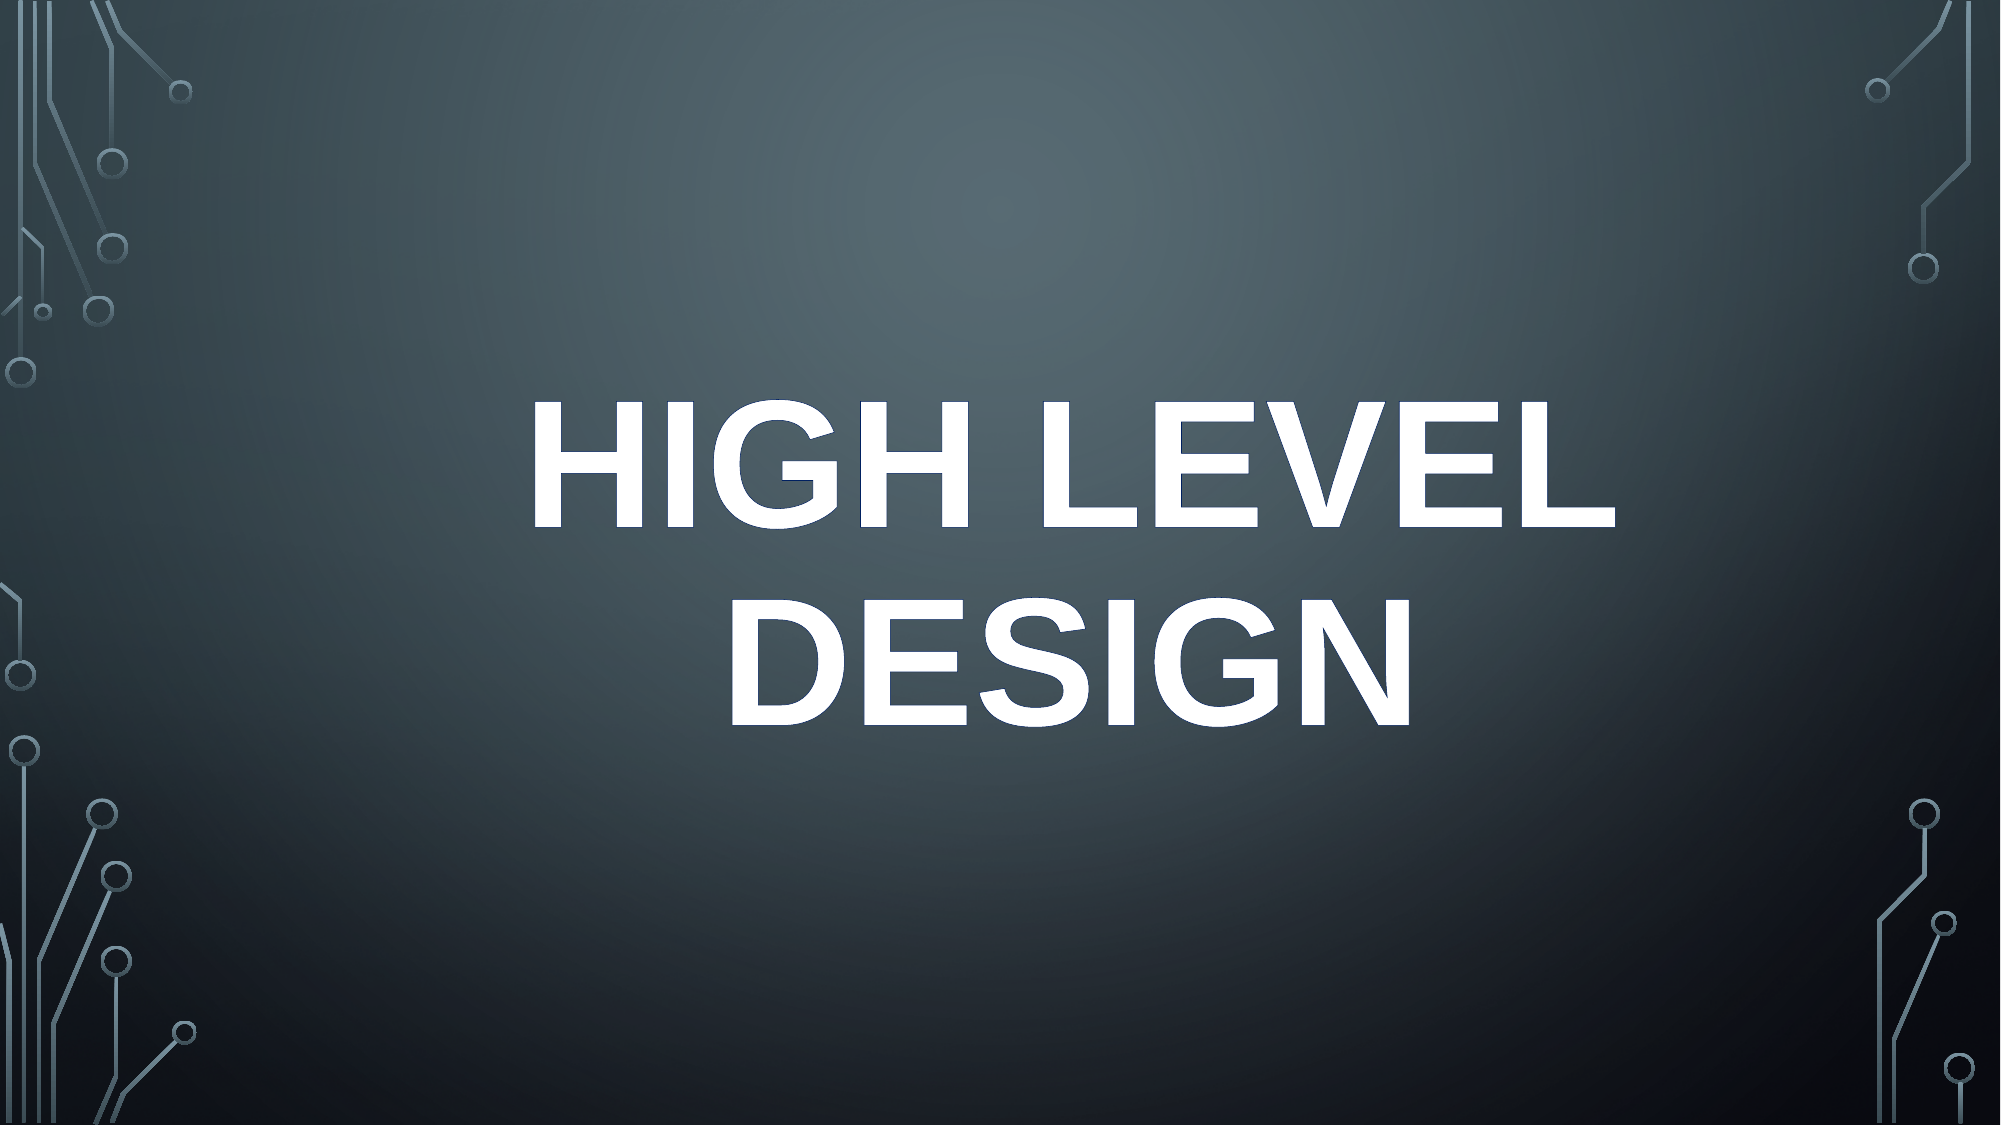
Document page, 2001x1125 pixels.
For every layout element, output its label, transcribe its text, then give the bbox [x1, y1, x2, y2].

text_box High Level Design [184, 352, 1958, 773]
